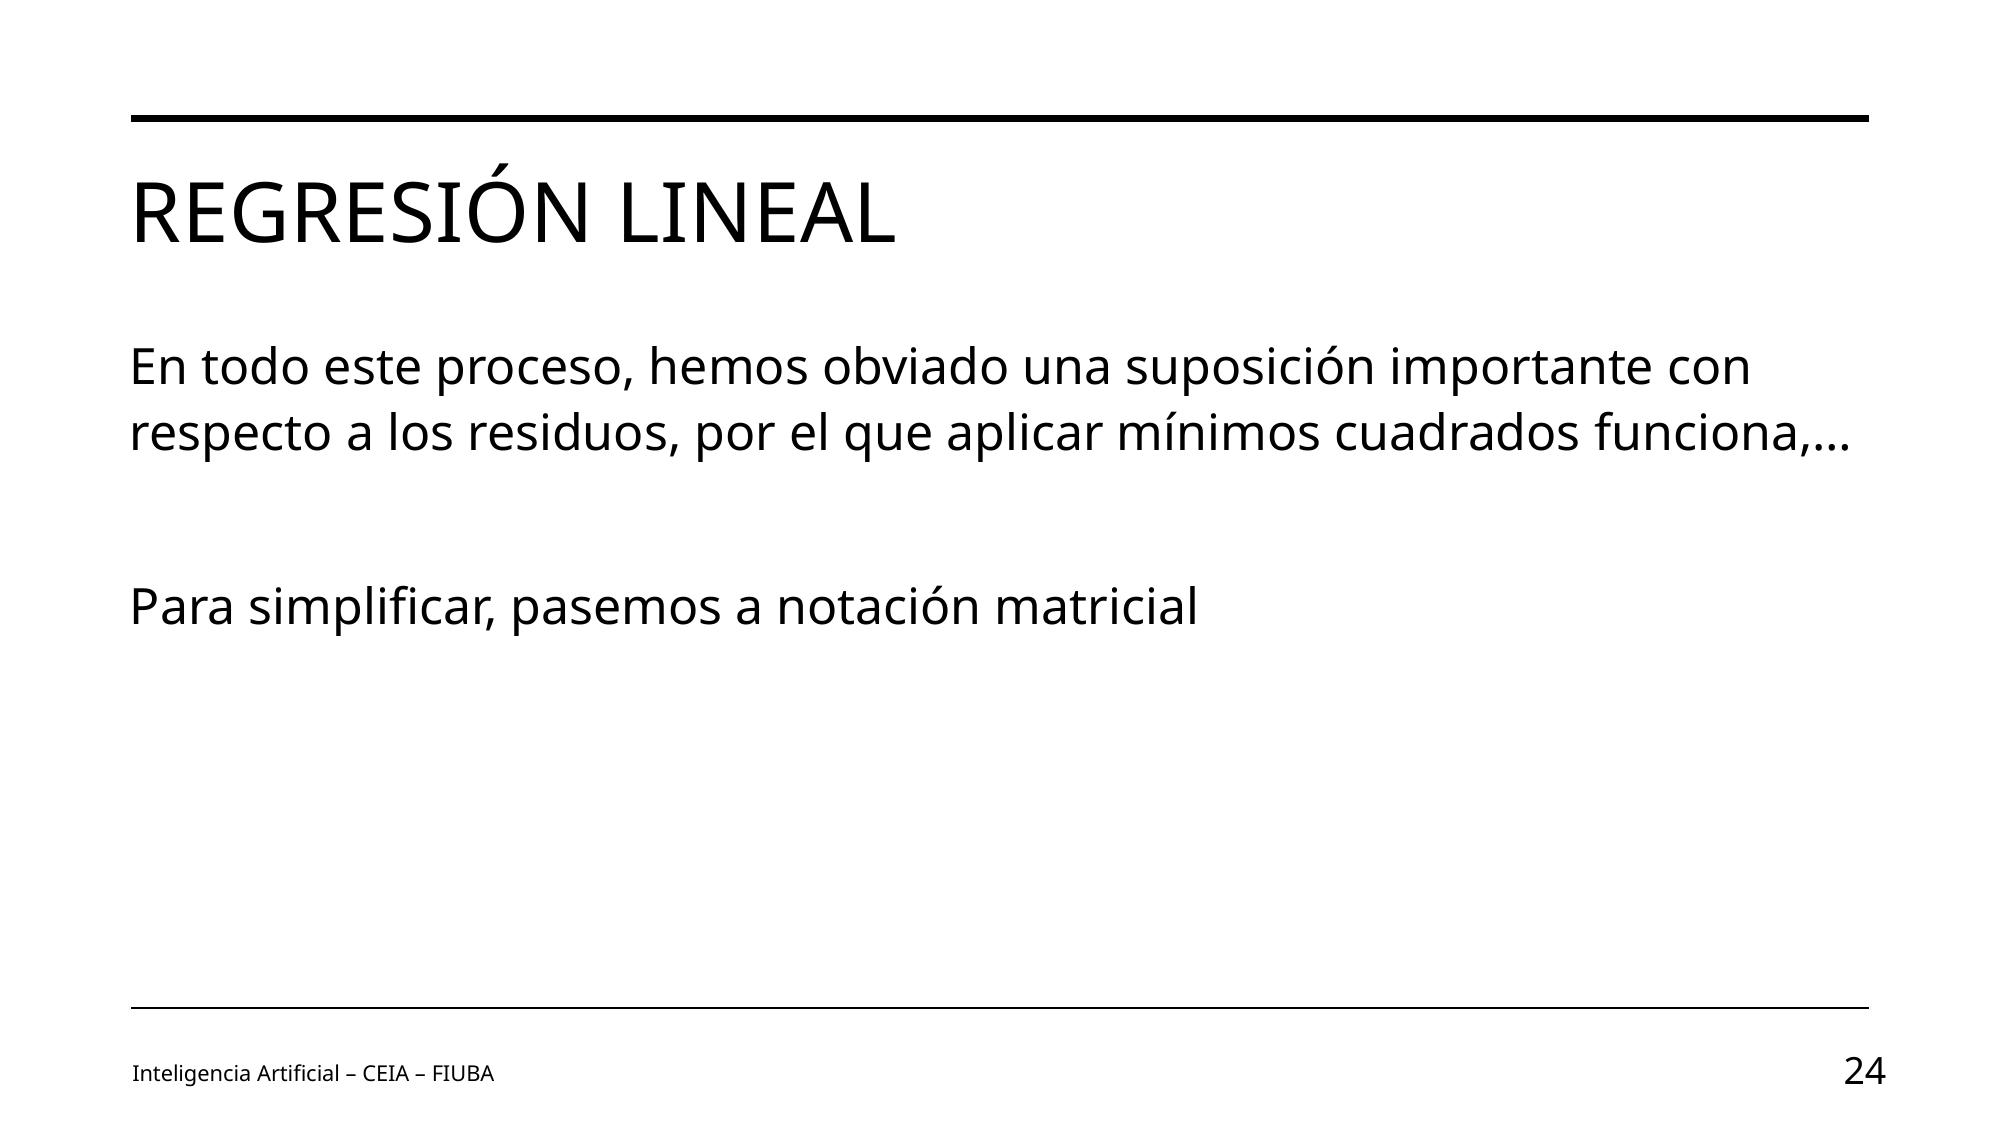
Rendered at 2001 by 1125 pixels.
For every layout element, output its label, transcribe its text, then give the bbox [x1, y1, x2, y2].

footer Inteligencia Artificial – CEIA – FIUBA [117, 1042, 862, 1103]
title Regresión Lineal [114, 151, 1869, 290]
slide_number 24 [1791, 1042, 1902, 1103]
